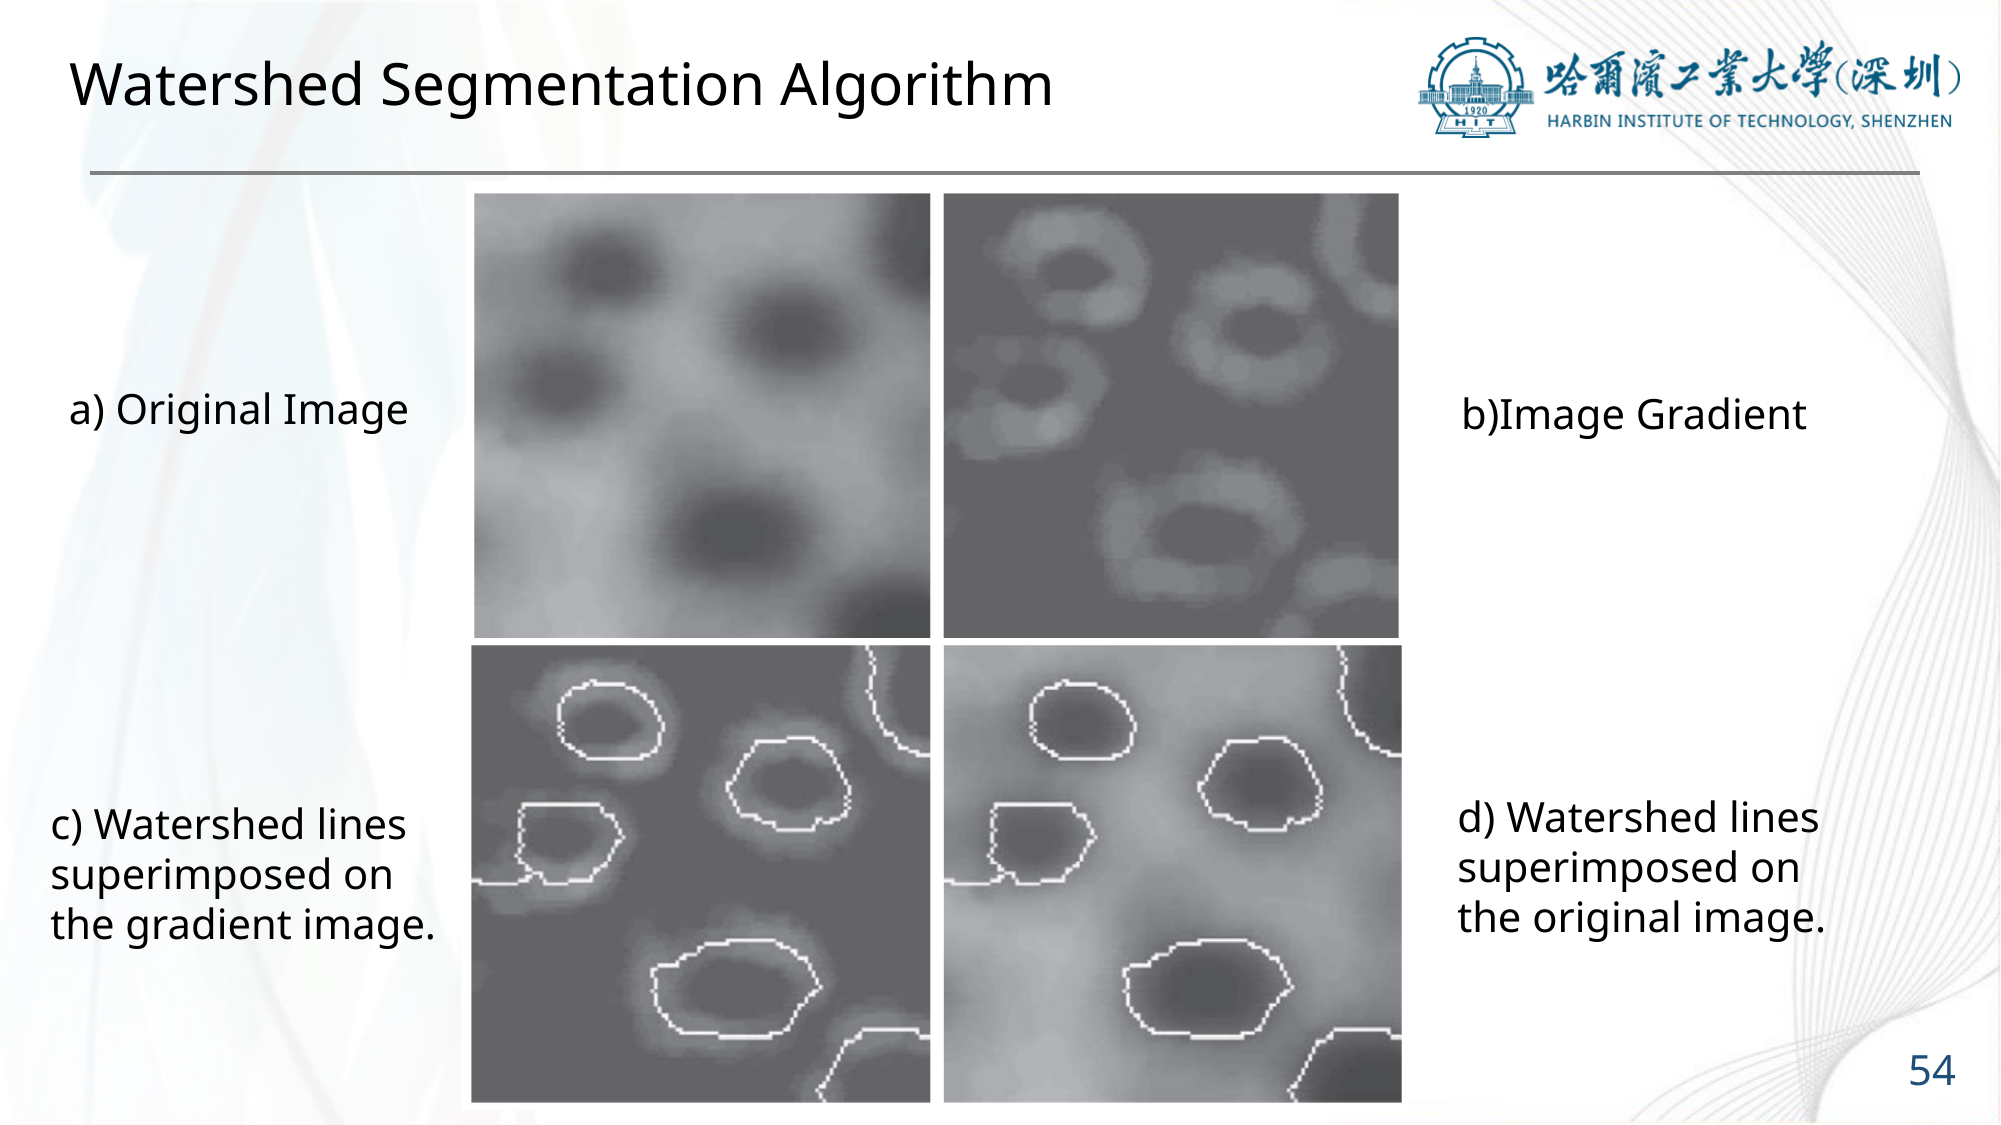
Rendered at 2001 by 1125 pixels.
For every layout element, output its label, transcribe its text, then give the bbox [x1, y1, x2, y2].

title Watershed Segmentation Algorithm [54, 0, 1385, 174]
slide_number 54 [1521, 1042, 1972, 1103]
text_box c) Watershed lines superimposed on the gradient image. [35, 790, 452, 956]
text_box a) Original Image [54, 375, 465, 441]
picture [0, 0, 2001, 1125]
text_box b)Image Gradient [1446, 380, 1823, 446]
text_box d) Watershed lines superimposed on the original image. [1442, 782, 1866, 948]
